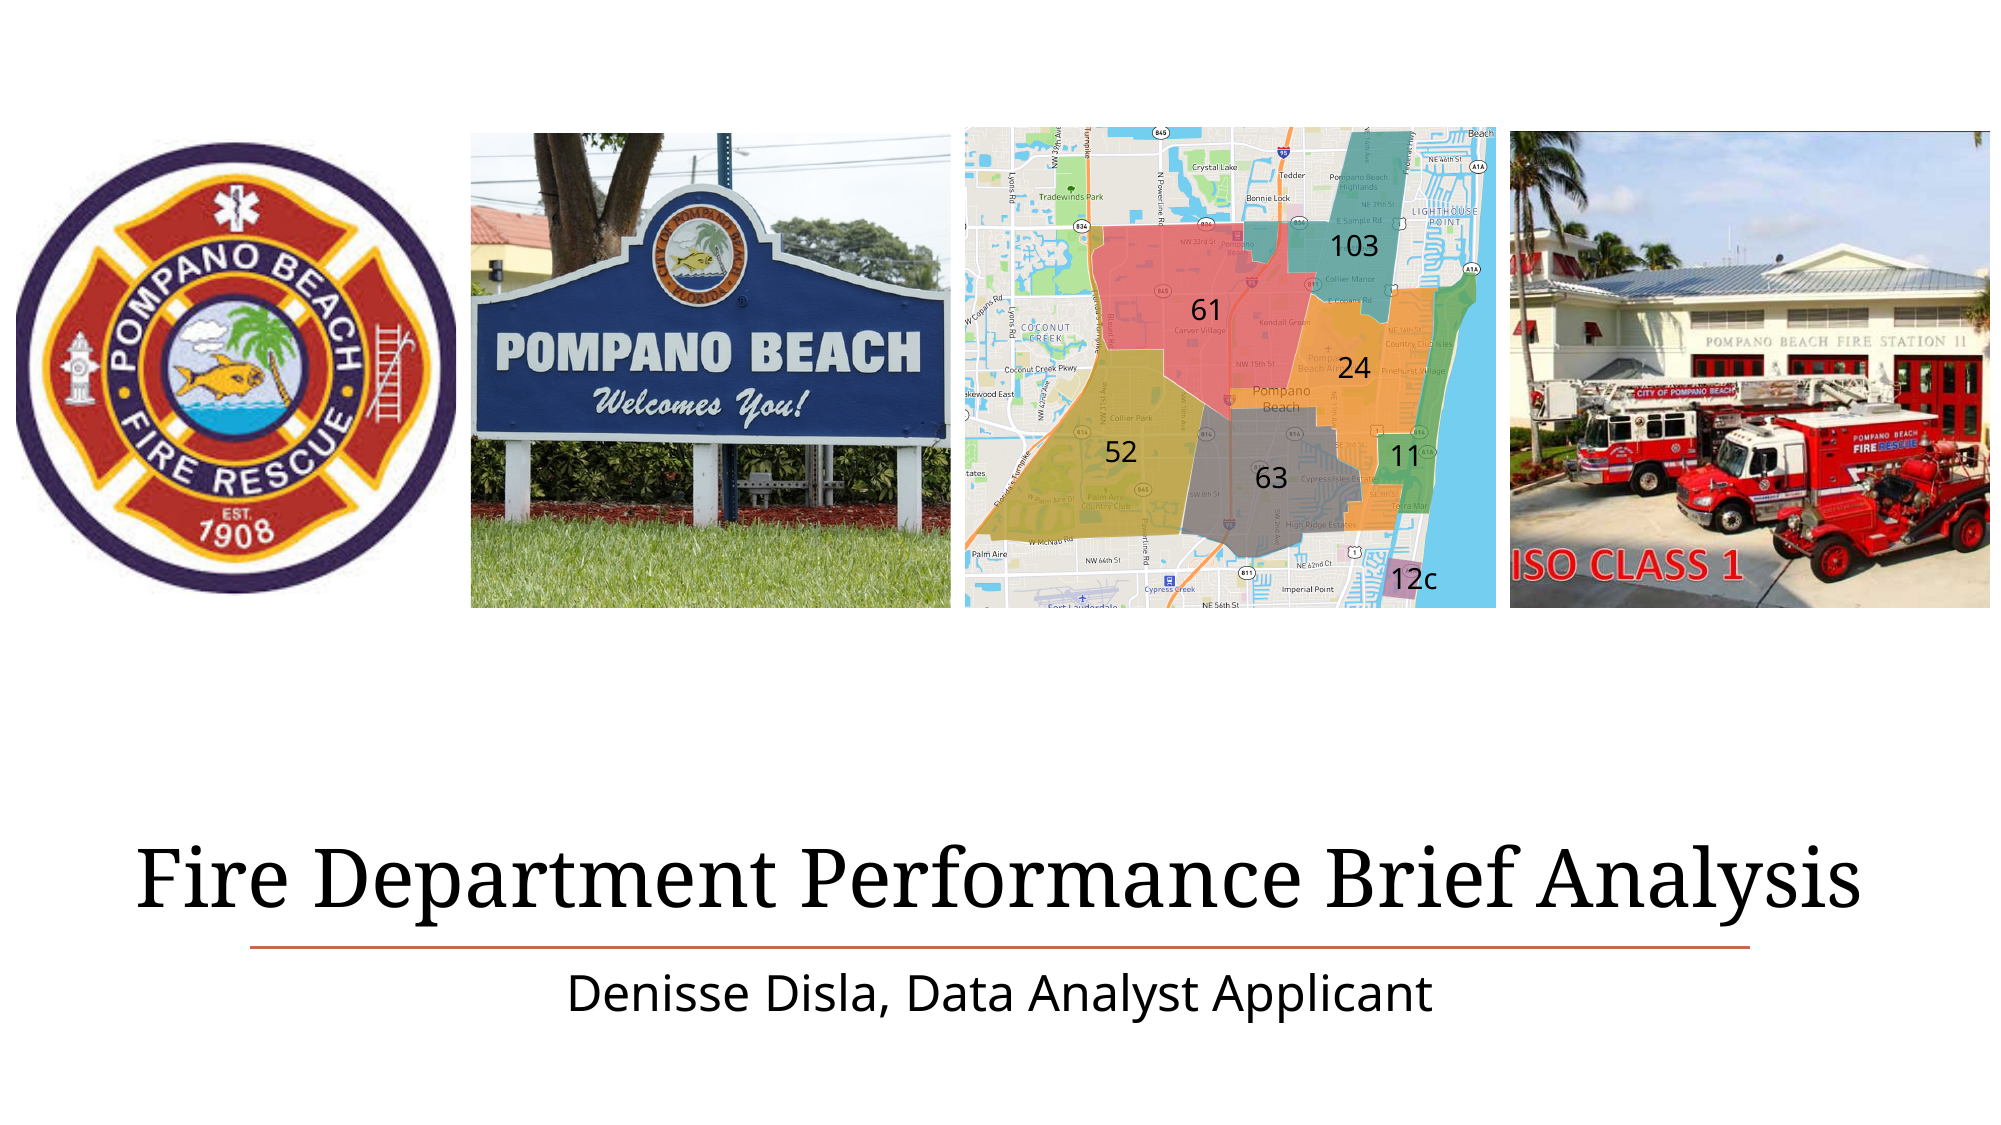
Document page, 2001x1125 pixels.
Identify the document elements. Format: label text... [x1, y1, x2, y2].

picture [470, 127, 951, 608]
picture [16, 139, 457, 596]
subtitle Denisse Disla, Data Analyst Applicant [105, 961, 1895, 1043]
picture [965, 127, 1496, 608]
title Fire Department Performance Brief Analysis [105, 749, 1895, 933]
picture [1509, 127, 1990, 608]
